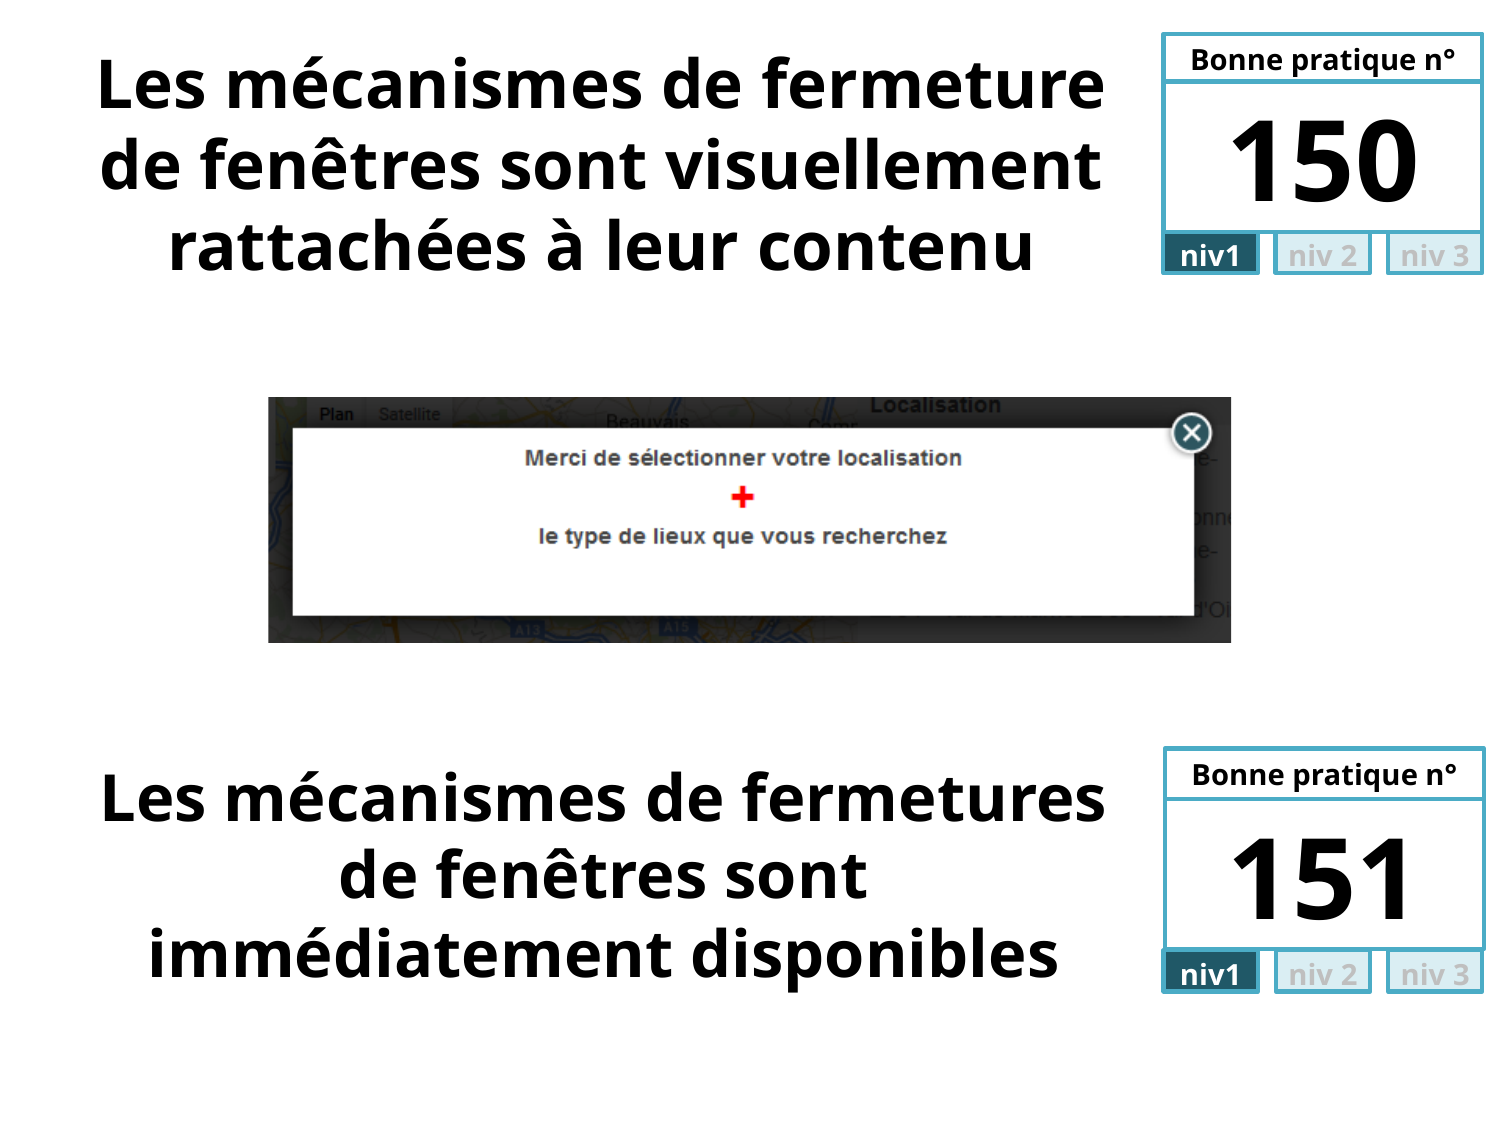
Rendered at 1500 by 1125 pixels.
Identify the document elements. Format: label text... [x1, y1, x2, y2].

title Les mécanismes de fermeture de fenêtres sont visuellement rattachées à leur contenu [75, 33, 1128, 222]
list 150 [1161, 79, 1484, 234]
text_box niv1 [1163, 950, 1258, 992]
text_box Bonne pratique n° [1164, 748, 1484, 799]
text_box 151 [1164, 799, 1484, 950]
text_box niv 3 [1387, 950, 1483, 992]
text_box Les mécanismes de fermetures de fenêtres sont immédiatement disponibles [78, 748, 1130, 1125]
text_box niv 2 [1275, 950, 1371, 992]
picture [268, 396, 1232, 644]
